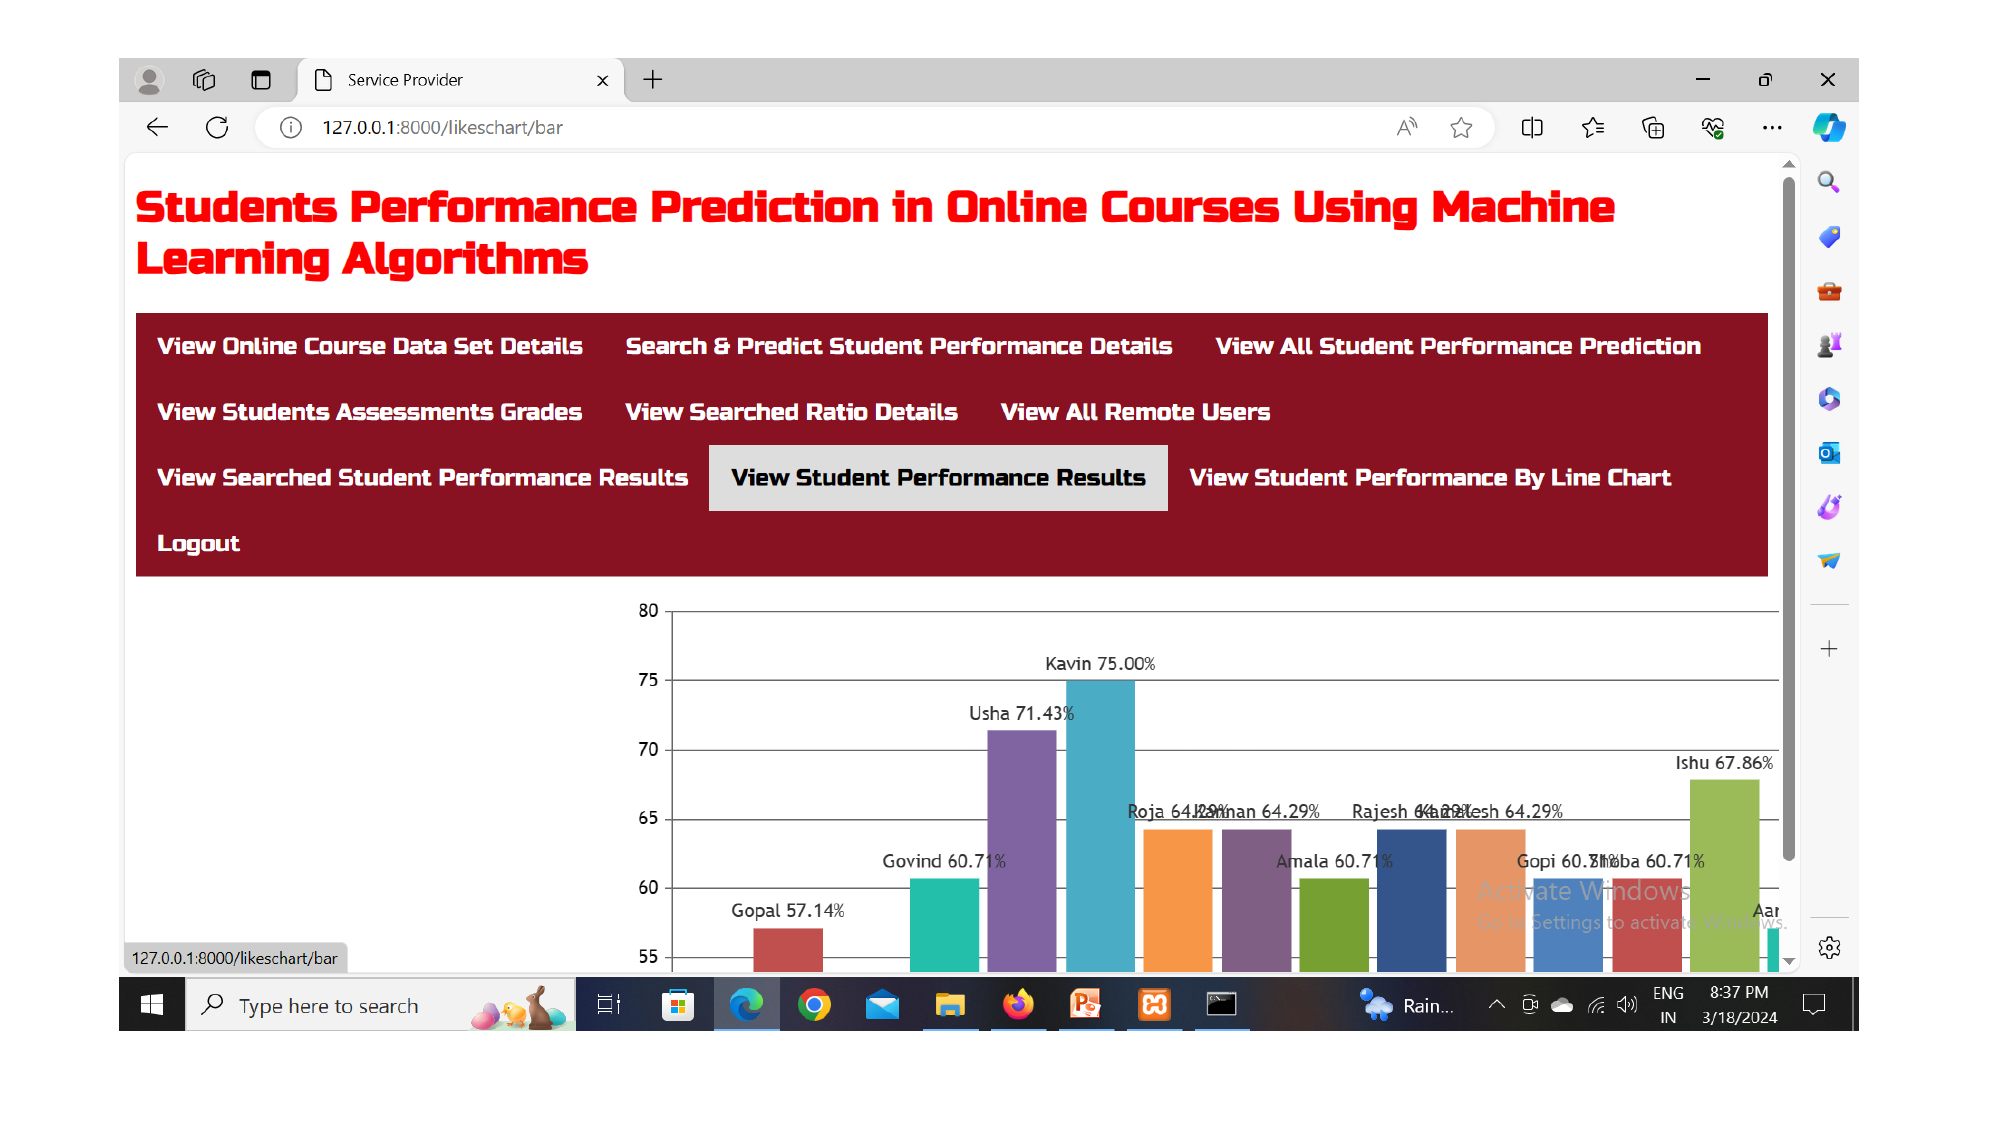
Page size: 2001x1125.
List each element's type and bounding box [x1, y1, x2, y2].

picture [119, 58, 1860, 1031]
